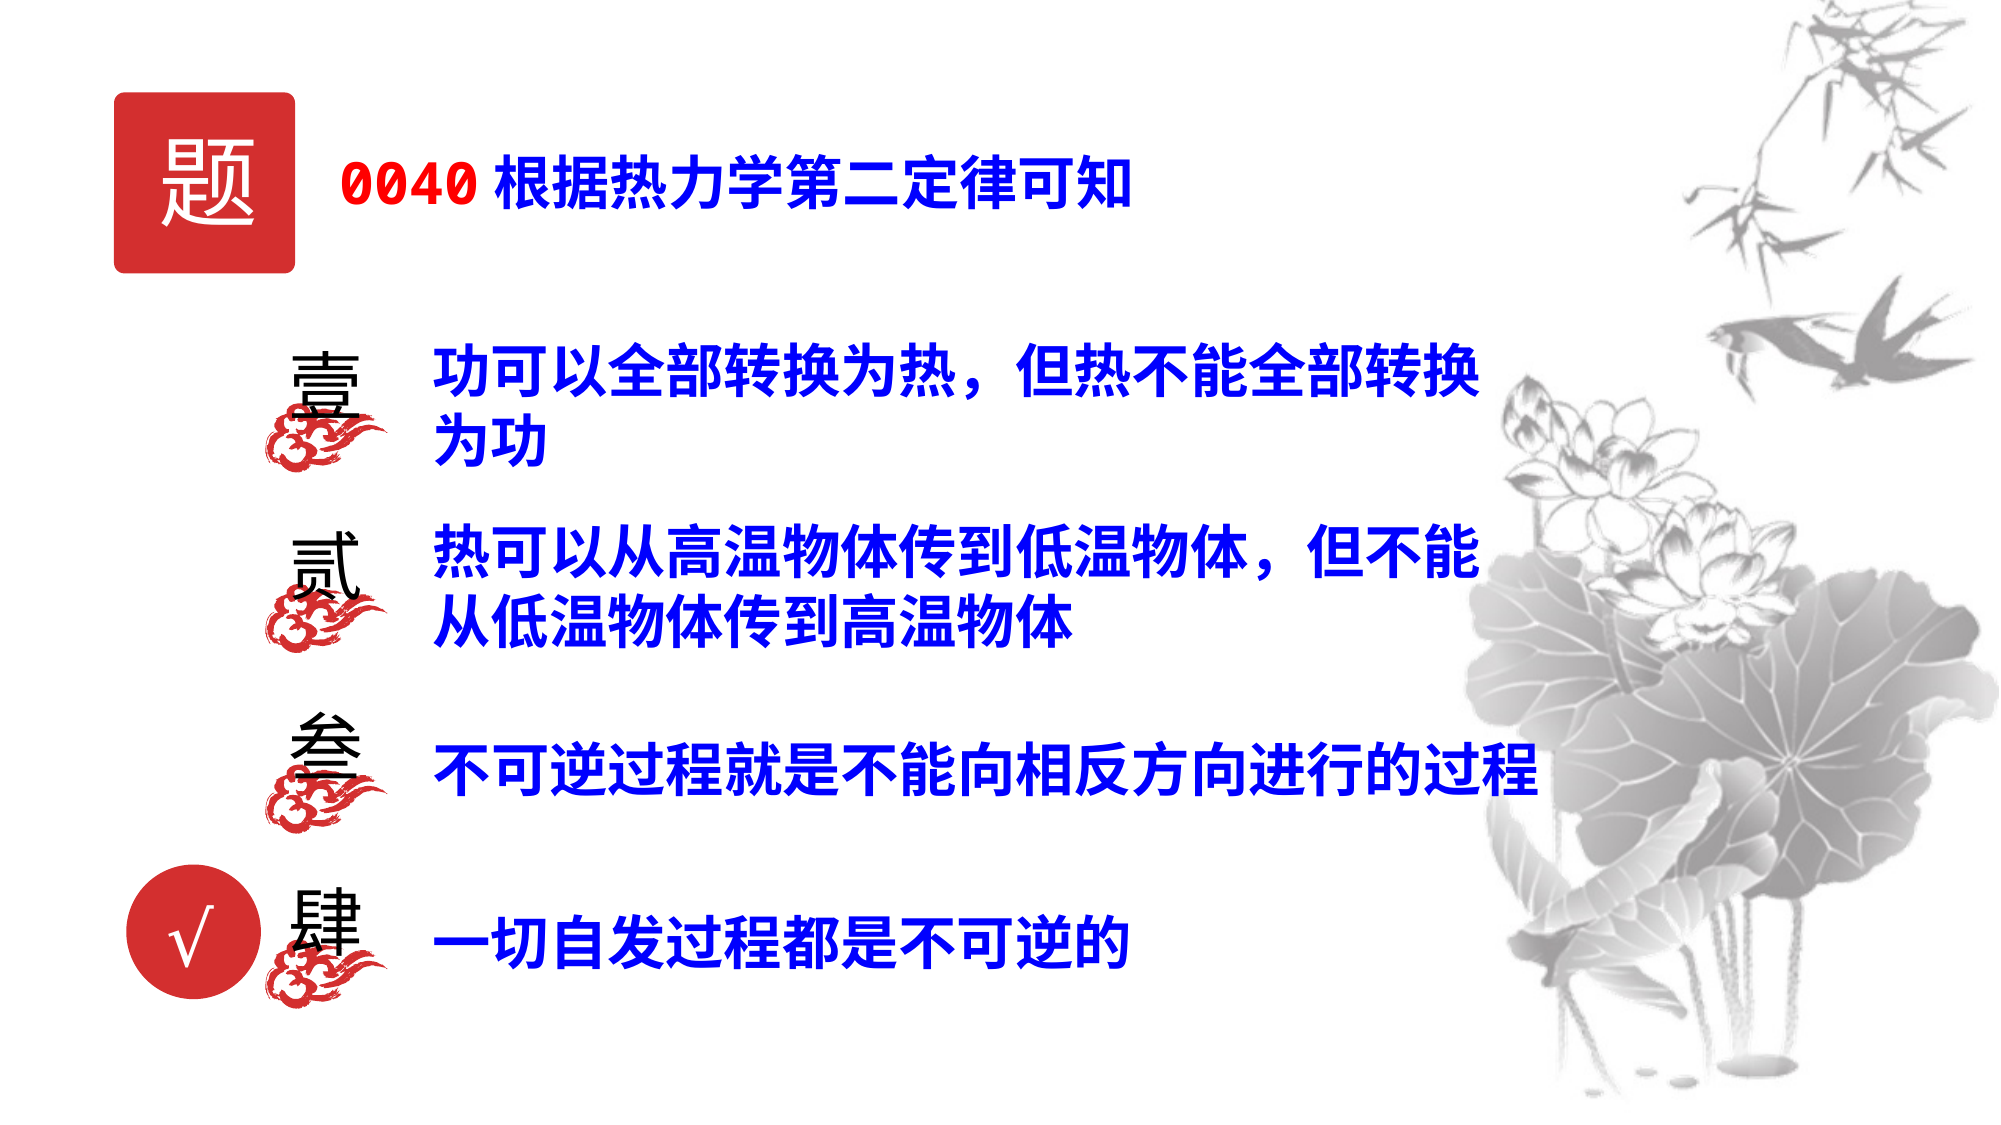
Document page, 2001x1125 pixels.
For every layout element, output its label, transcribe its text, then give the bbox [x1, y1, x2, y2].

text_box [265, 507, 1518, 665]
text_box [265, 327, 1546, 484]
text_box 0040根据热力学第二定律可知 [324, 138, 1729, 224]
picture [1446, 0, 1999, 1125]
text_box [114, 92, 296, 274]
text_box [126, 864, 261, 1000]
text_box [265, 868, 1518, 1010]
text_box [265, 693, 1585, 835]
